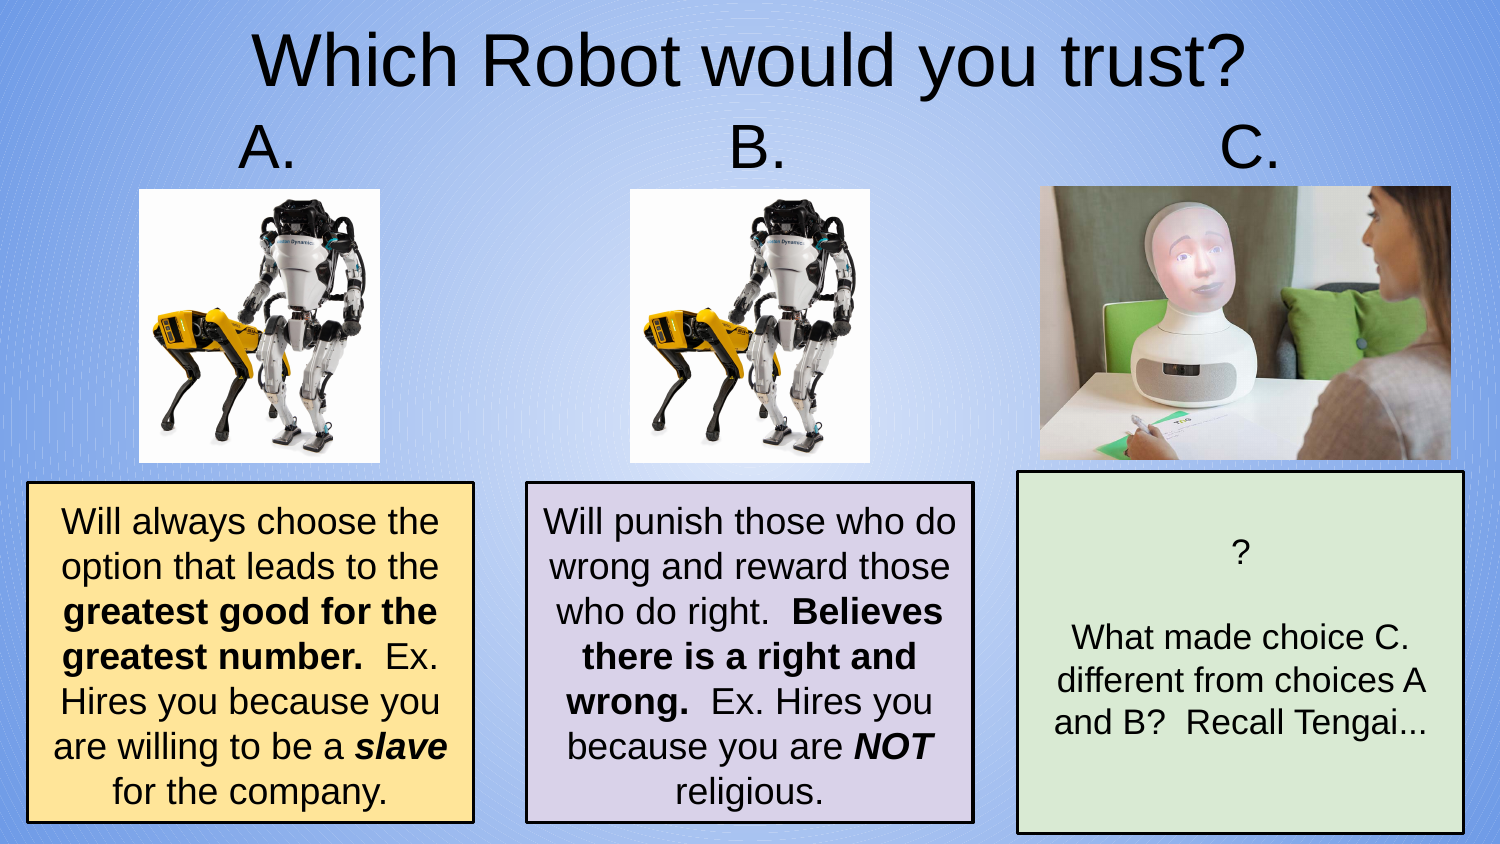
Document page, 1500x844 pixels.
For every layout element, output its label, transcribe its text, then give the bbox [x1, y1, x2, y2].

text_box Will always choose the option that leads to the greatest good for the greatest number. Ex. Hires you because you are willing to be a slave for the company. [27, 482, 474, 823]
title Which Robot would you trust? [51, 31, 1449, 90]
subtitle A. B. C. [51, 90, 1449, 221]
picture [138, 189, 380, 463]
picture [1040, 185, 1451, 460]
text_box ? What made choice C. different from choices A and B? Recall Tengai... [1017, 471, 1464, 834]
picture [629, 189, 871, 463]
text_box Will punish those who do wrong and reward those who do right. Believes there is a right and wrong. Ex. Hires you because you are NOT religious. [526, 482, 973, 823]
